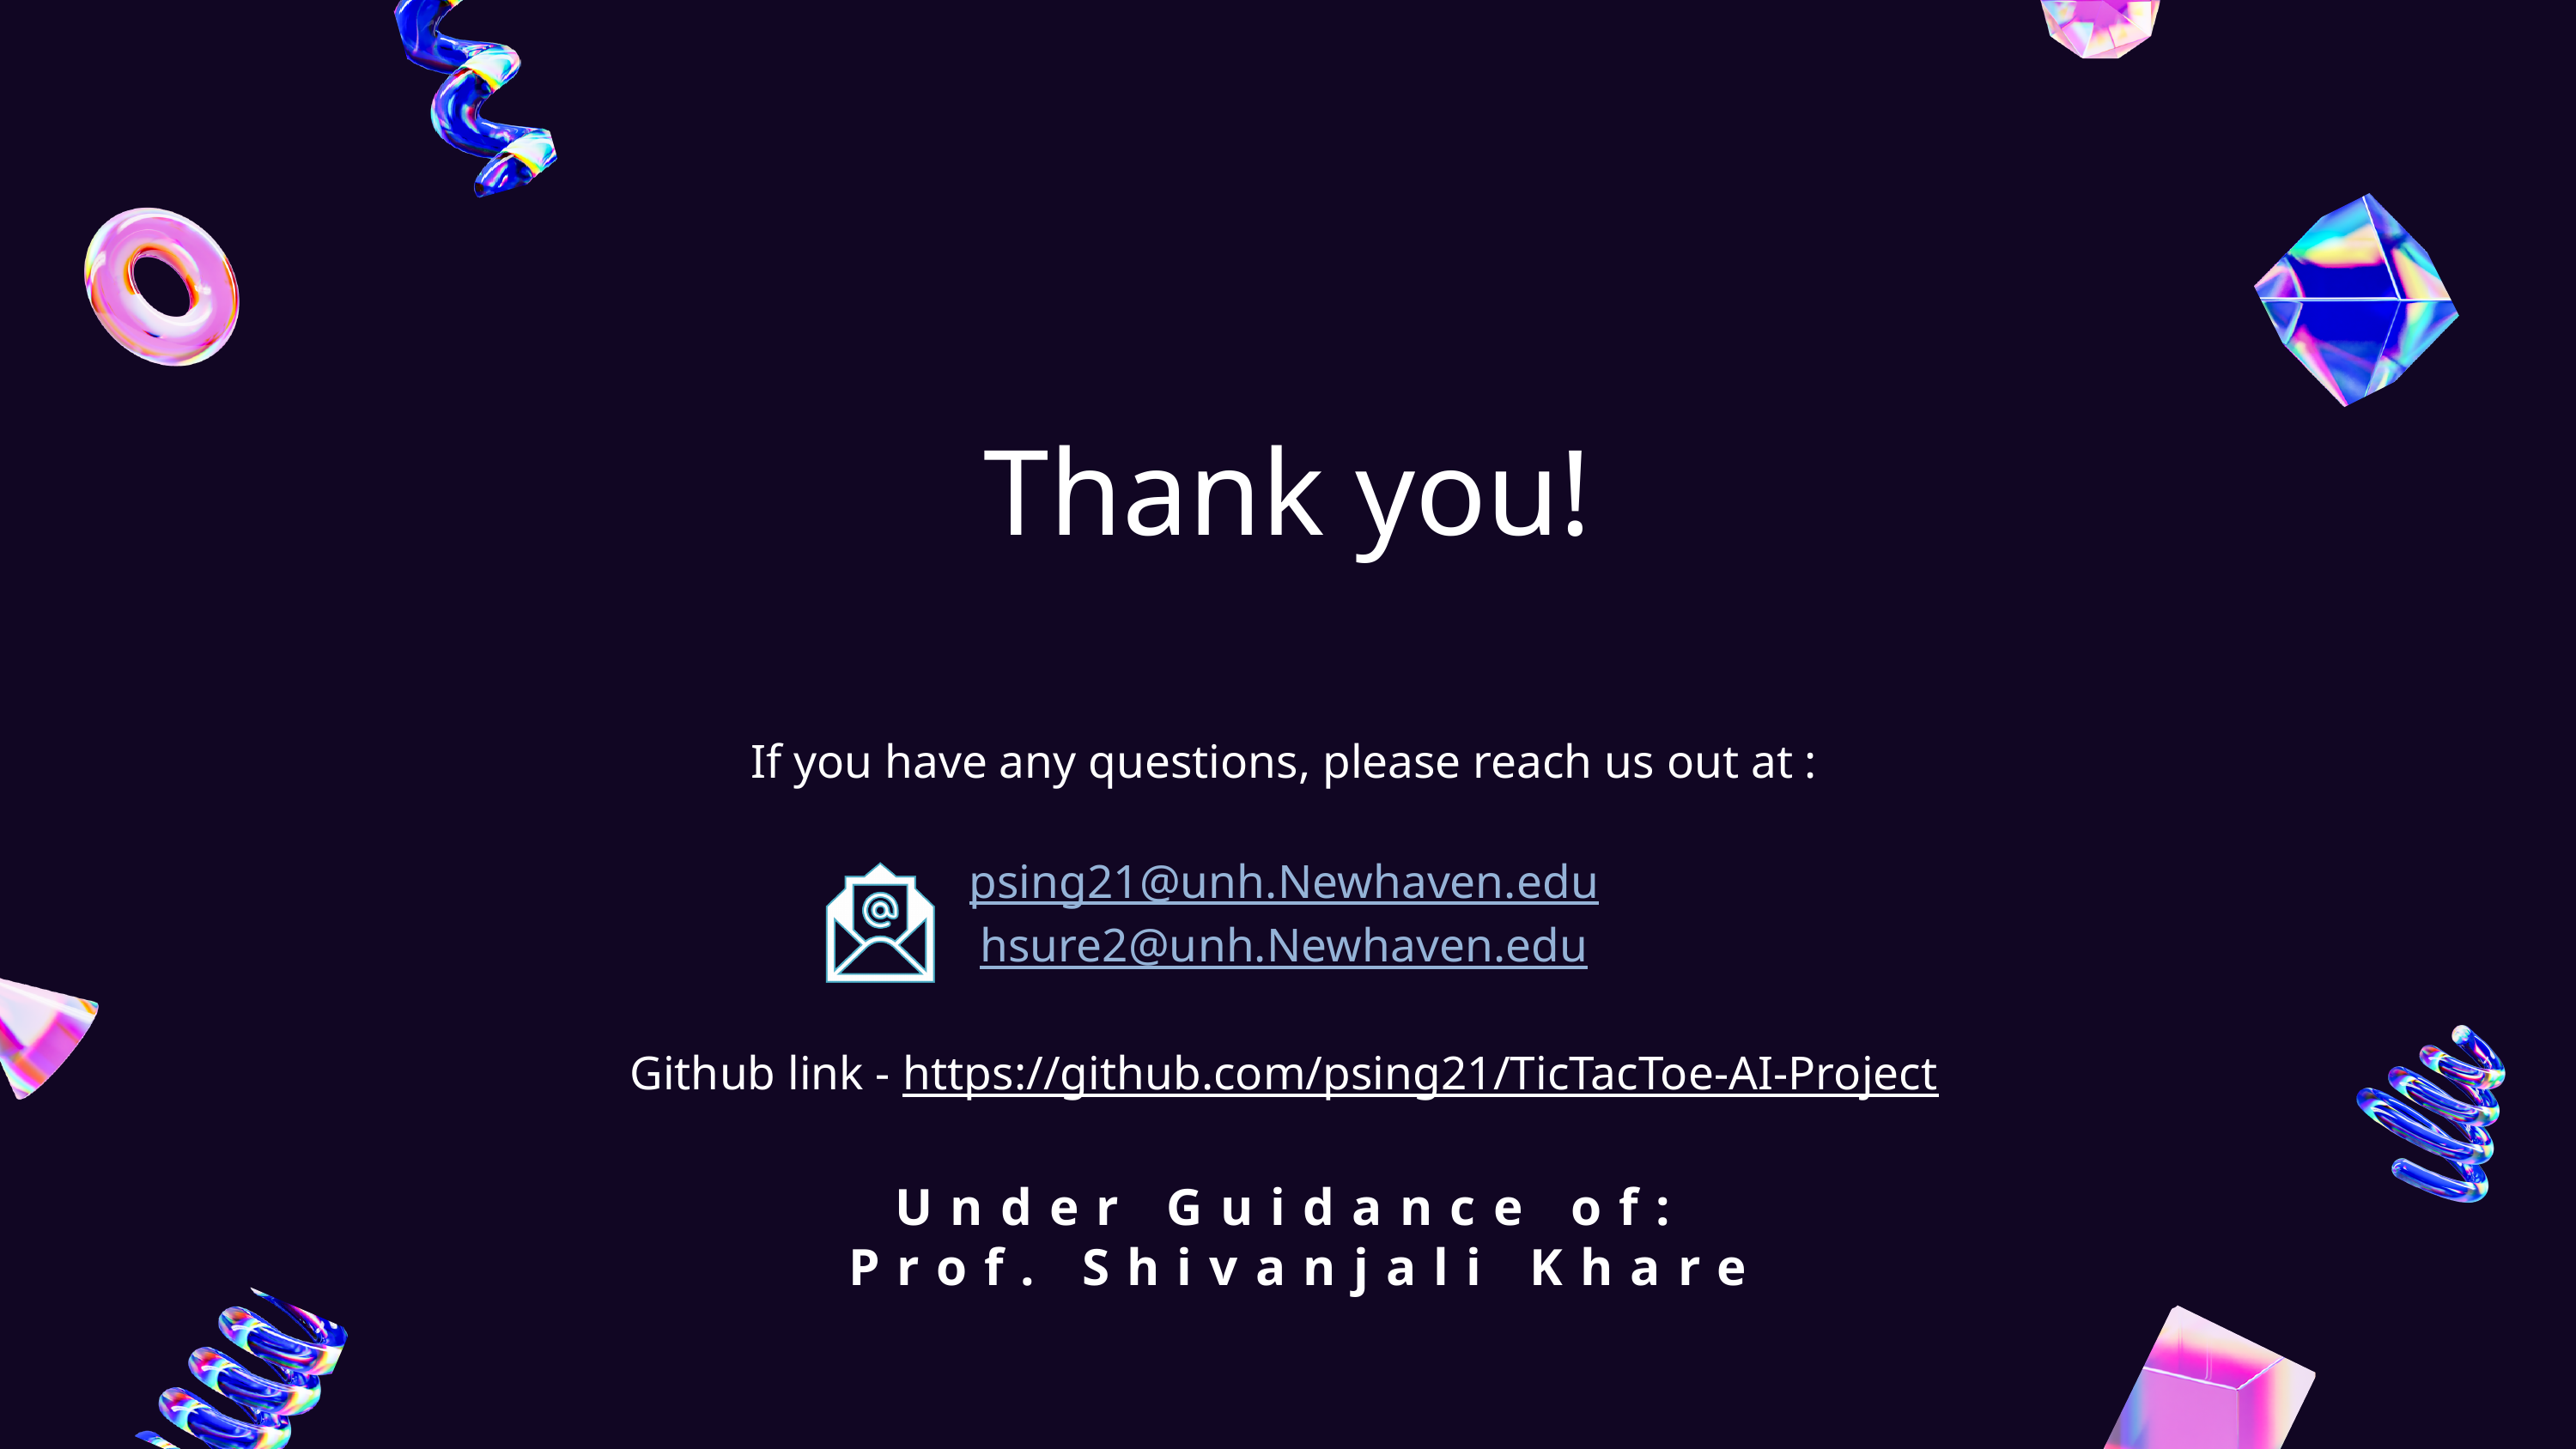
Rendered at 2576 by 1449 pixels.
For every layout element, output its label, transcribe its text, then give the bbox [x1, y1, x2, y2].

text_box [0, 968, 100, 1100]
text_box If you have any questions, please reach us out at : psing21@unh.Newhaven.edu hsure2@unh.Newhaven.edu Github link - https://github.com/psing21/TicTacToe-AI-Project [532, 723, 2037, 1171]
text_box Thank you! [708, 416, 1868, 559]
picture [815, 858, 945, 987]
text_box [390, 0, 562, 207]
text_box [2239, 181, 2473, 420]
text_box [2356, 1025, 2506, 1203]
text_box [2040, 0, 2160, 59]
text_box Under Guidance of: Prof. Shivanjali Khare [625, 1169, 1941, 1302]
text_box [2103, 1303, 2318, 1449]
text_box [82, 206, 240, 367]
text_box [128, 1265, 351, 1449]
